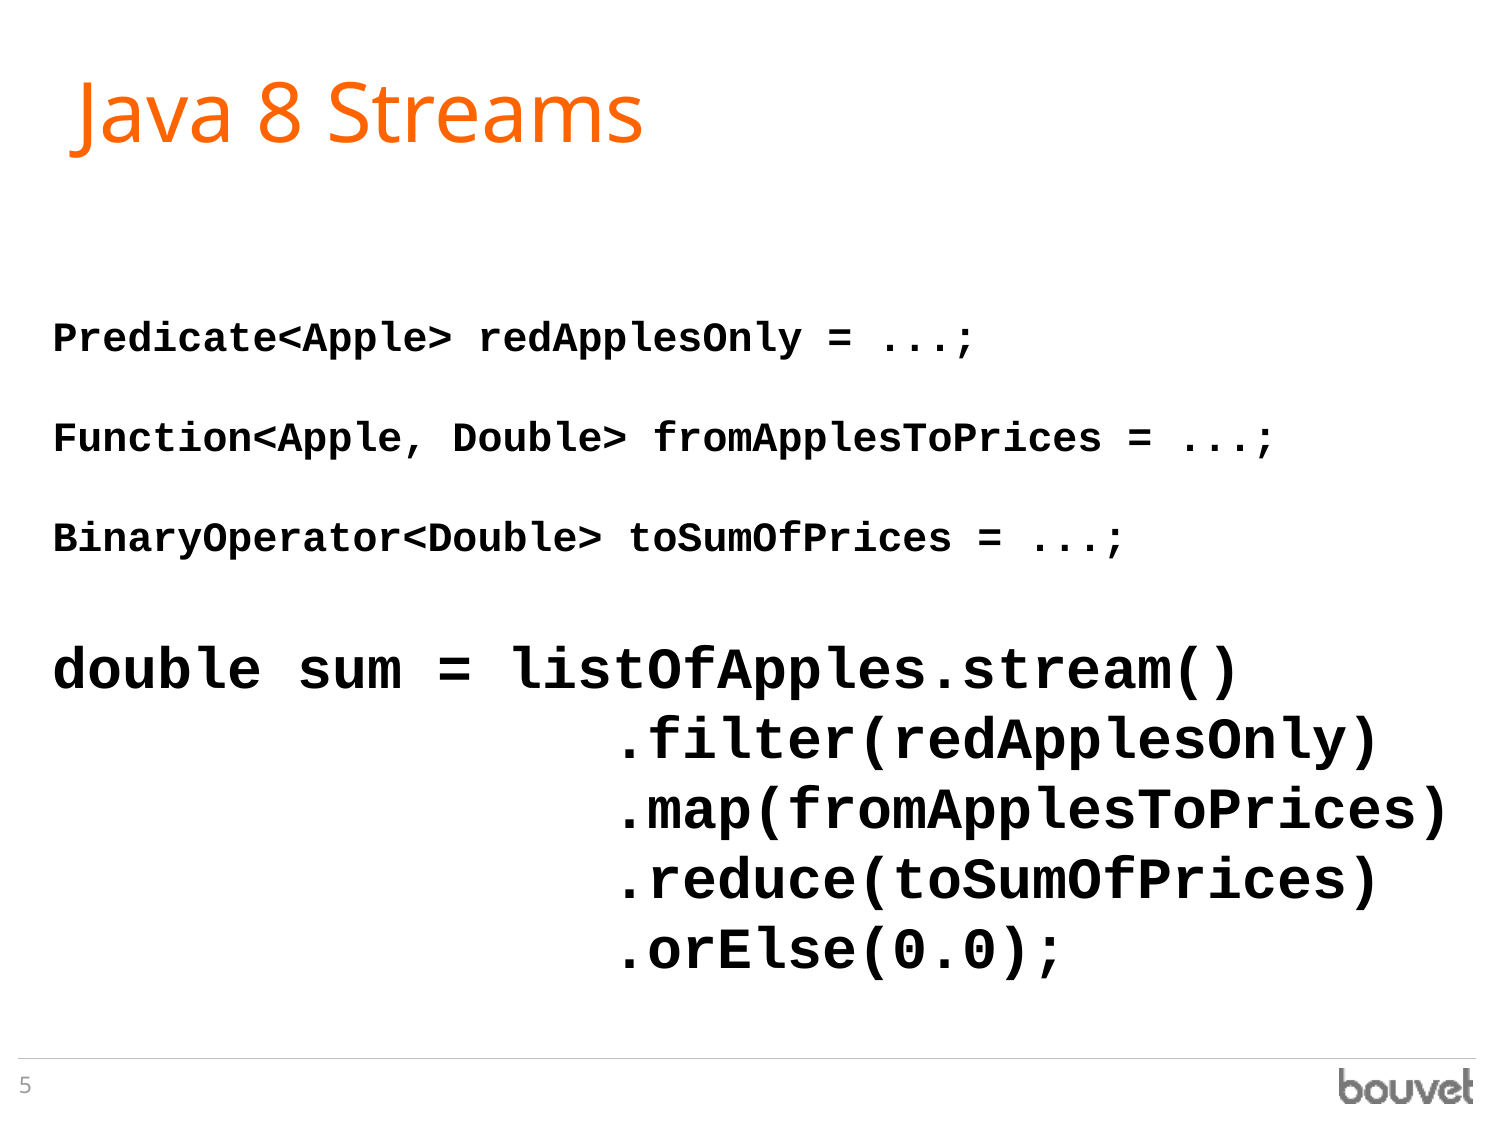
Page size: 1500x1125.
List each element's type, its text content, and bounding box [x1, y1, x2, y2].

text_box Predicate<Apple> redApplesOnly = ...; Function<Apple, Double> fromApplesToPrices = ...; BinaryOperator<Double> toSumOfPrices = ...; [37, 302, 1388, 568]
text_box double sum = listOfApples.stream() .filter(redApplesOnly) .map(fromApplesToPrices) .reduce(toSumOfPrices) .orElse(0.0); [37, 622, 1471, 988]
slide_number 5 [19, 1070, 137, 1101]
picture [1339, 1068, 1473, 1104]
title Java 8 Streams [76, 58, 1424, 221]
